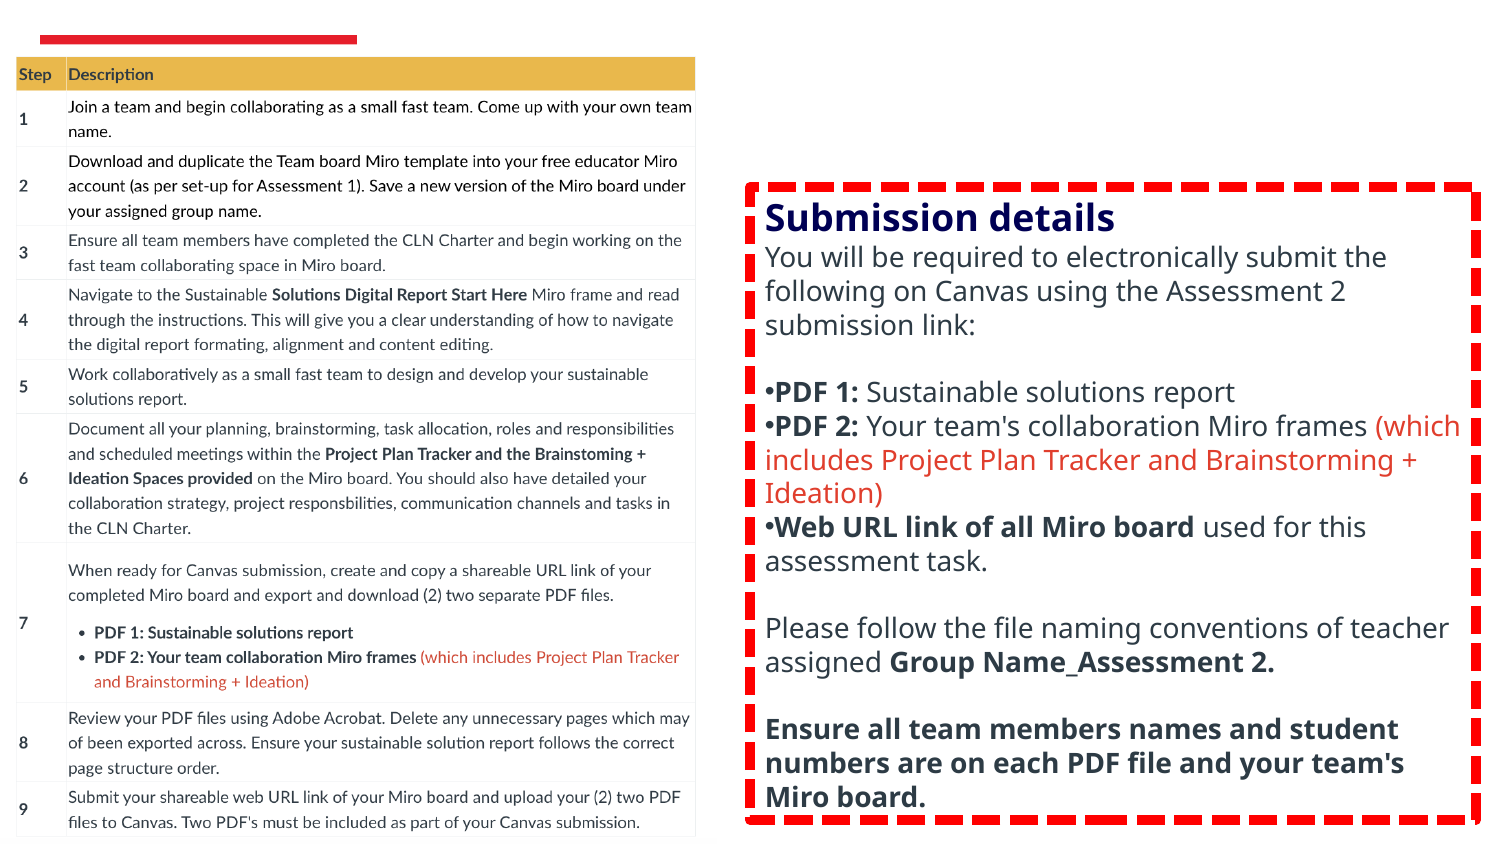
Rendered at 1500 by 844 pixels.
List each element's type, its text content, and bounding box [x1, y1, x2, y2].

picture [1379, 821, 1462, 832]
text_box Submission details You will be required to electronically submit the following on Canvas using the Assessment 2 submission link: PDF 1: Sustainable solutions report PDF 2: Your team's collaboration Miro frames (which includes Project Plan Tracker and Brainstorming + Ideation) Web URL link of all Miro board used for this assessment task. Please follow the file naming conventions of teacher assigned Group Name_Assessment 2. Ensure all team members names and student numbers are on each PDF file and your team's Miro board. [749, 187, 1477, 821]
picture [0, 45, 717, 844]
